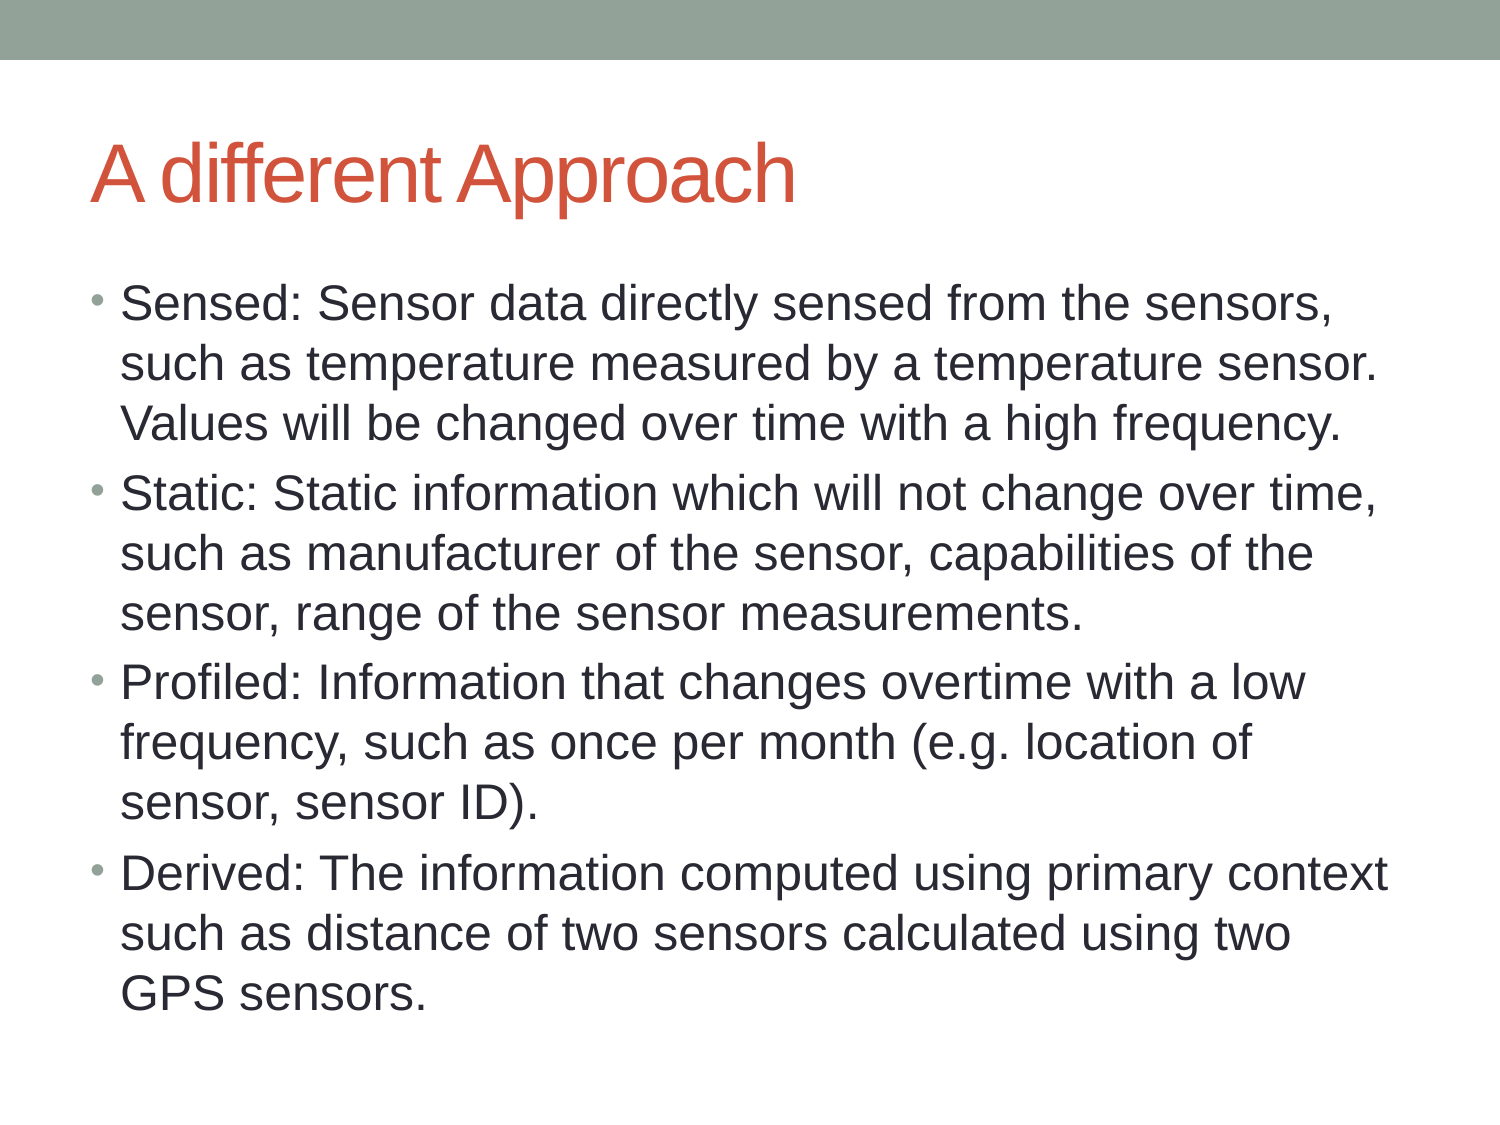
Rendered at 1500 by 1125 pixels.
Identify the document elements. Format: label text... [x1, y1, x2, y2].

title A different Approach [75, 87, 1425, 250]
list Sensed: Sensor data directly sensed from the sensors, such as temperature measured by a temperature sensor. Values will be changed over time with a high frequency. Static: Static information which will not change over time, such as manufacturer of the sensor, capabilities of the sensor, range of the sensor measurements. Profiled: Information that changes overtime with a low frequency, such as once per month (e.g. location of sensor, sensor ID). Derived: The information computed using primary context such as distance of two sensors calculated using two GPS sensors. [75, 262, 1425, 1063]
